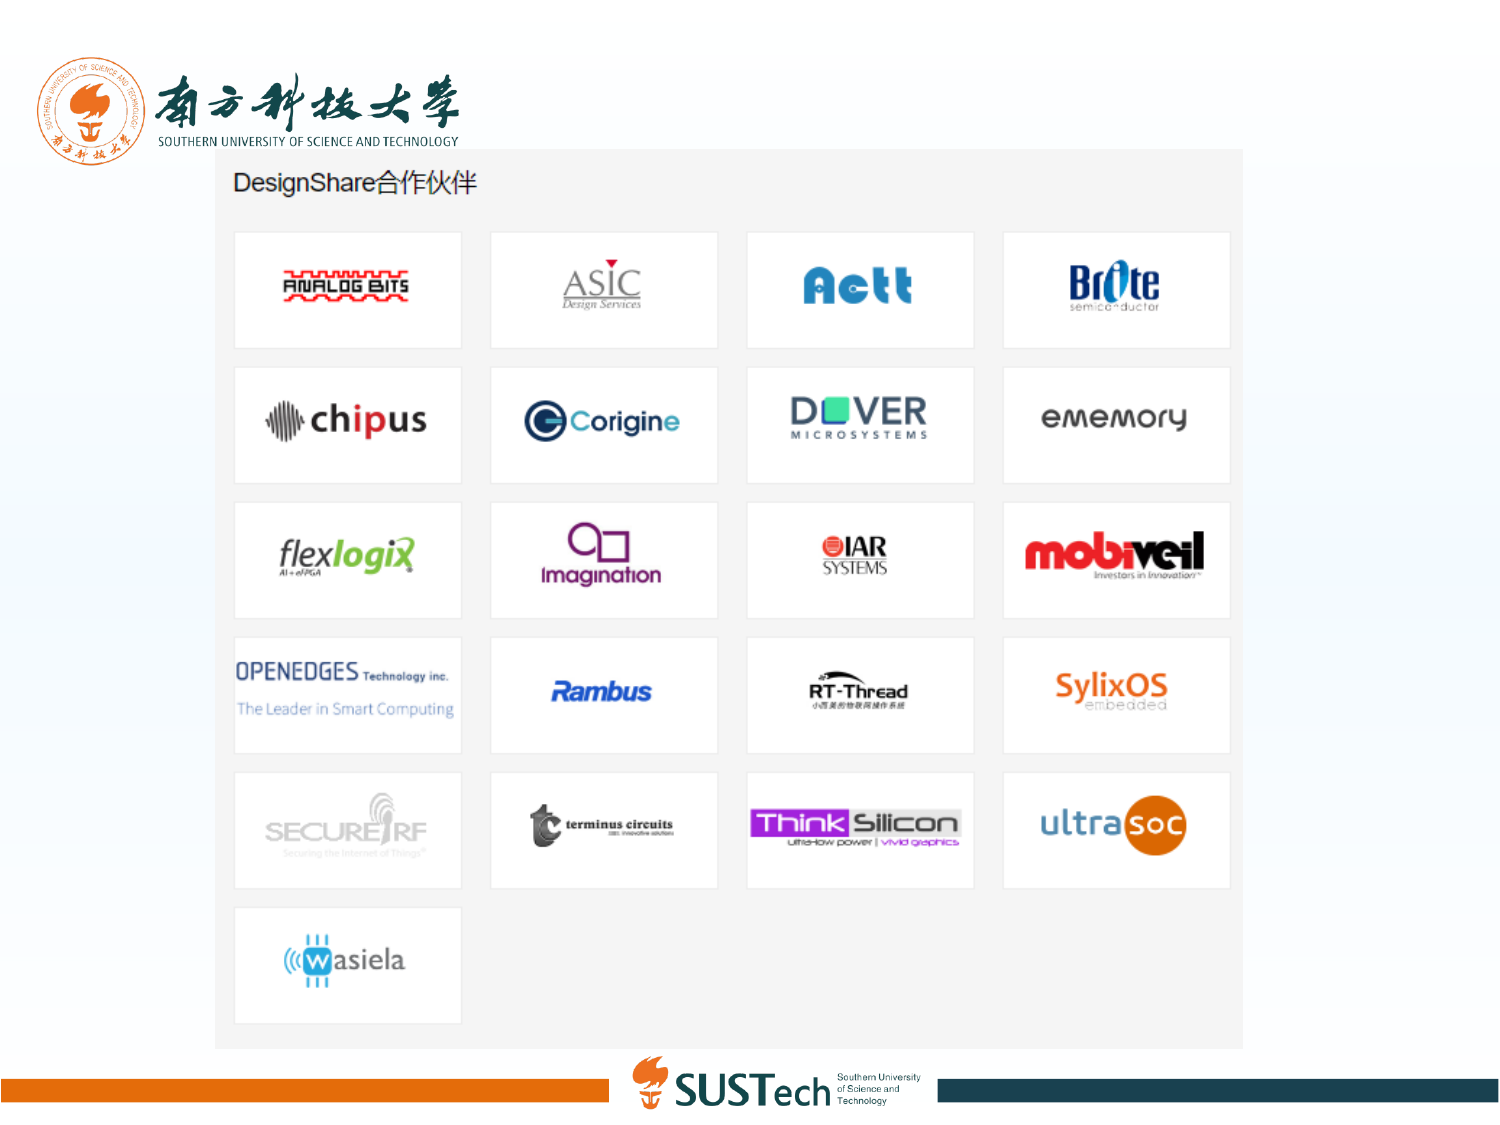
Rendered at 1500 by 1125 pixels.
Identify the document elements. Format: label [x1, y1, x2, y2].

picture [2, 6, 1243, 1125]
